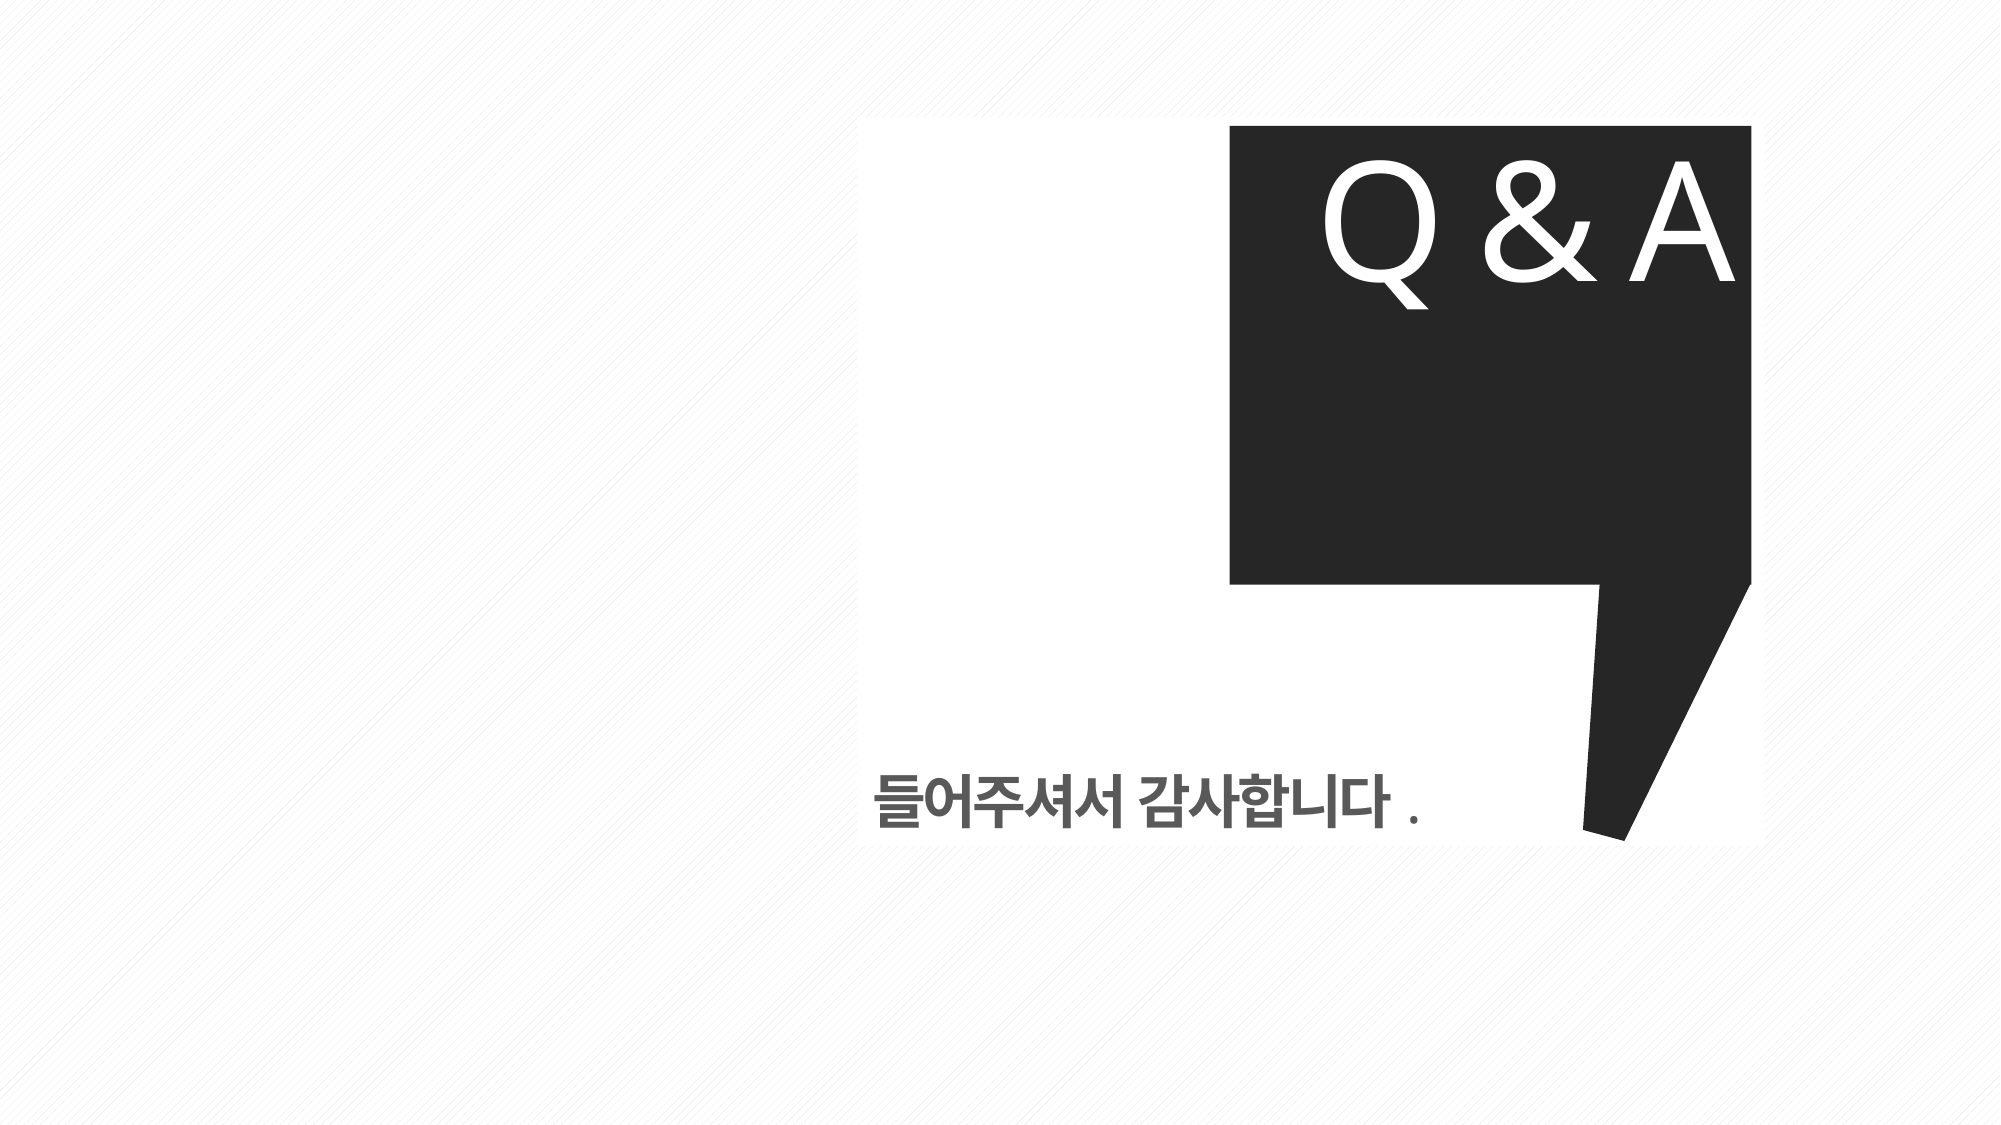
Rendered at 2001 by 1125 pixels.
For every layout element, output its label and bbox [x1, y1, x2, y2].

text_box [856, 101, 1804, 847]
